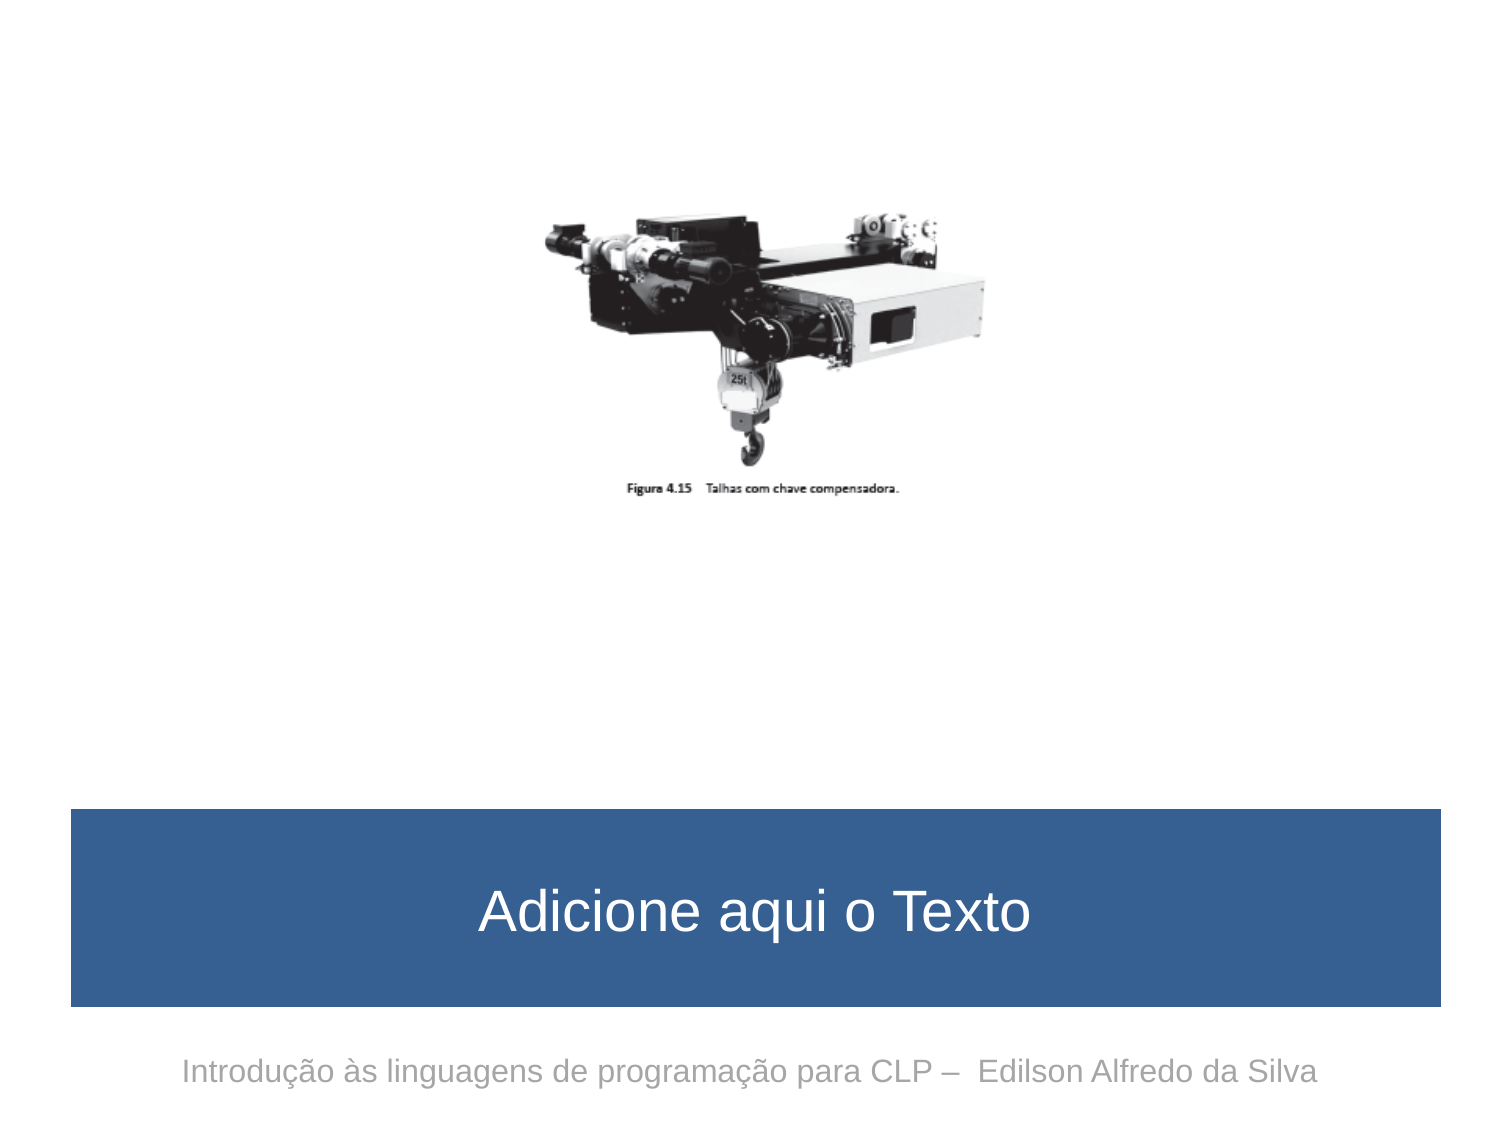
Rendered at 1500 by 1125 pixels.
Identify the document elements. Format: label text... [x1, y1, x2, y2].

picture [508, 184, 992, 515]
footer Introdução às linguagens de programação para CLP – Edilson Alfredo da Silva [0, 1042, 1500, 1103]
text_box Adicione aqui o Texto [70, 808, 1442, 1008]
